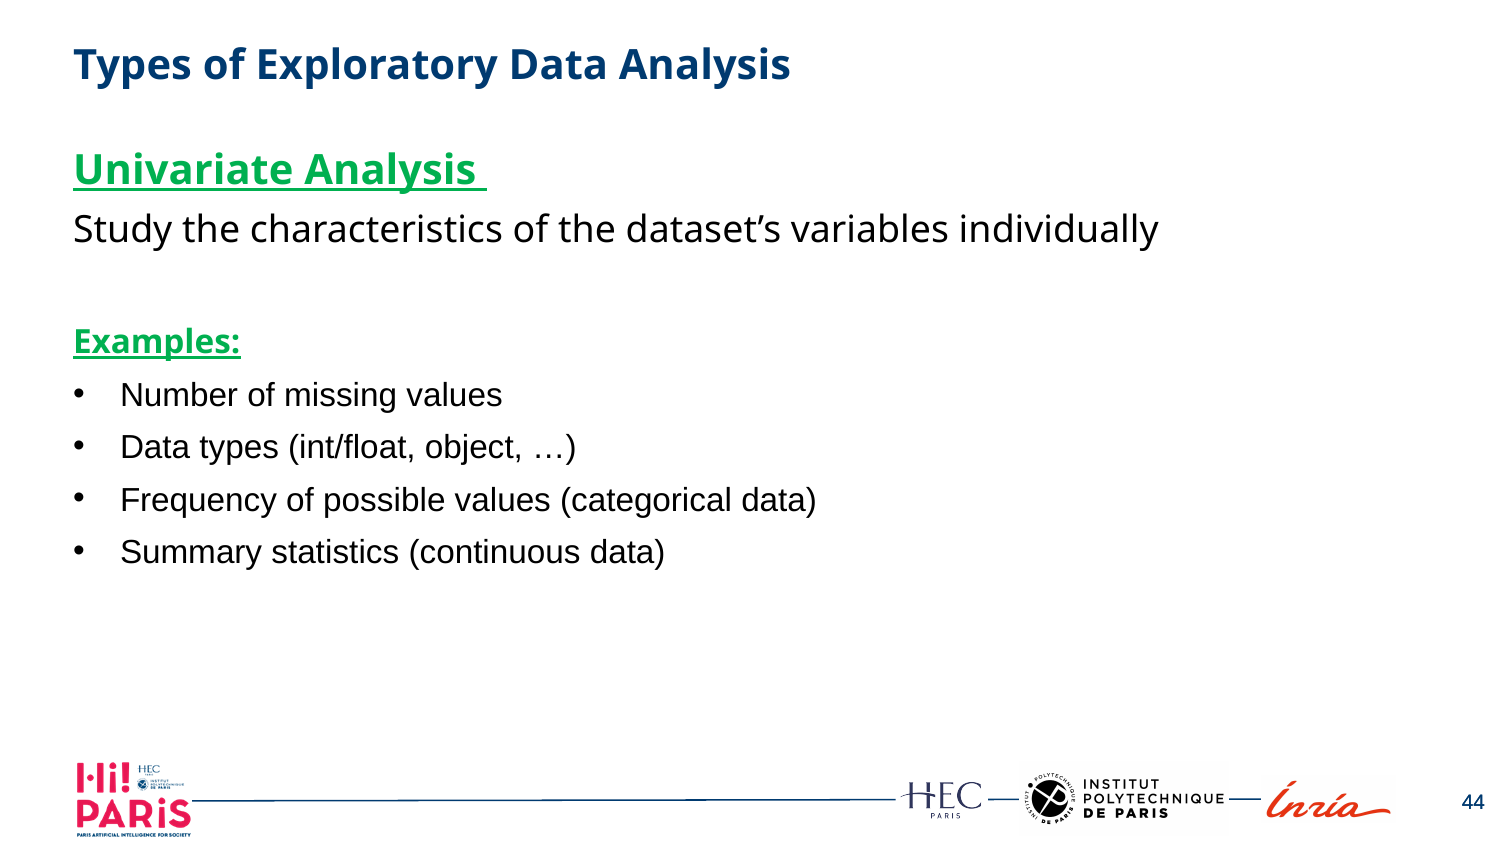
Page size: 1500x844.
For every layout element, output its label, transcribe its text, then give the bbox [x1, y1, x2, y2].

picture [1019, 761, 1229, 836]
title Types of Exploratory Data Analysis [58, 16, 1409, 110]
picture [75, 760, 192, 838]
text_box Univariate Analysis Study the characteristics of the dataset’s variables individually Examples: Number of missing values Data types (int/float, object, …) Frequency of possible values (categorical data) Summary statistics (continuous data) [58, 135, 1345, 688]
picture [895, 775, 988, 823]
picture [1261, 775, 1396, 823]
